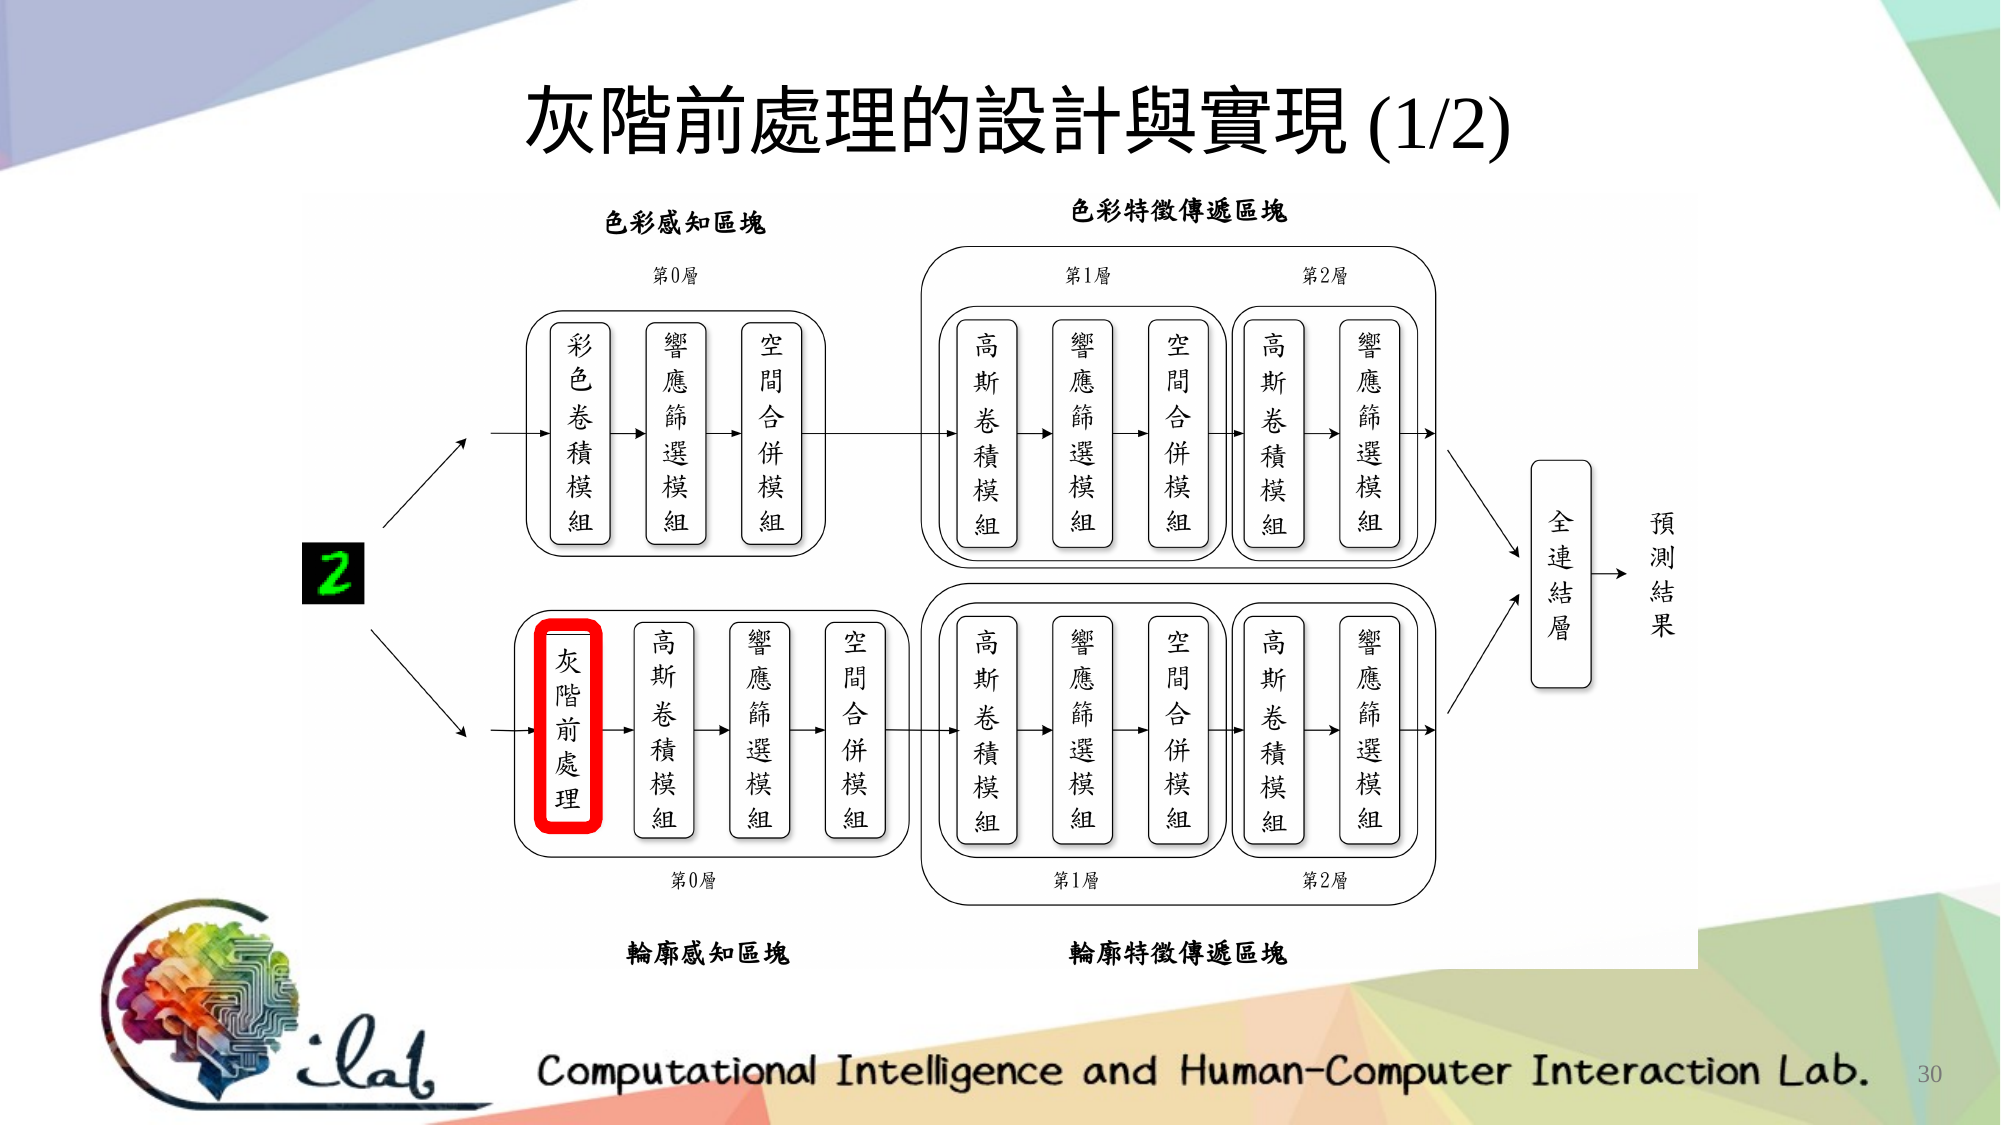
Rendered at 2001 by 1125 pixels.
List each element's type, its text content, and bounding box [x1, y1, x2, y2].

slide_number 30 [1507, 1042, 1958, 1103]
text_box 灰階前處理的設計與實現(1/2) [509, 65, 1528, 171]
picture [0, 0, 2001, 1125]
